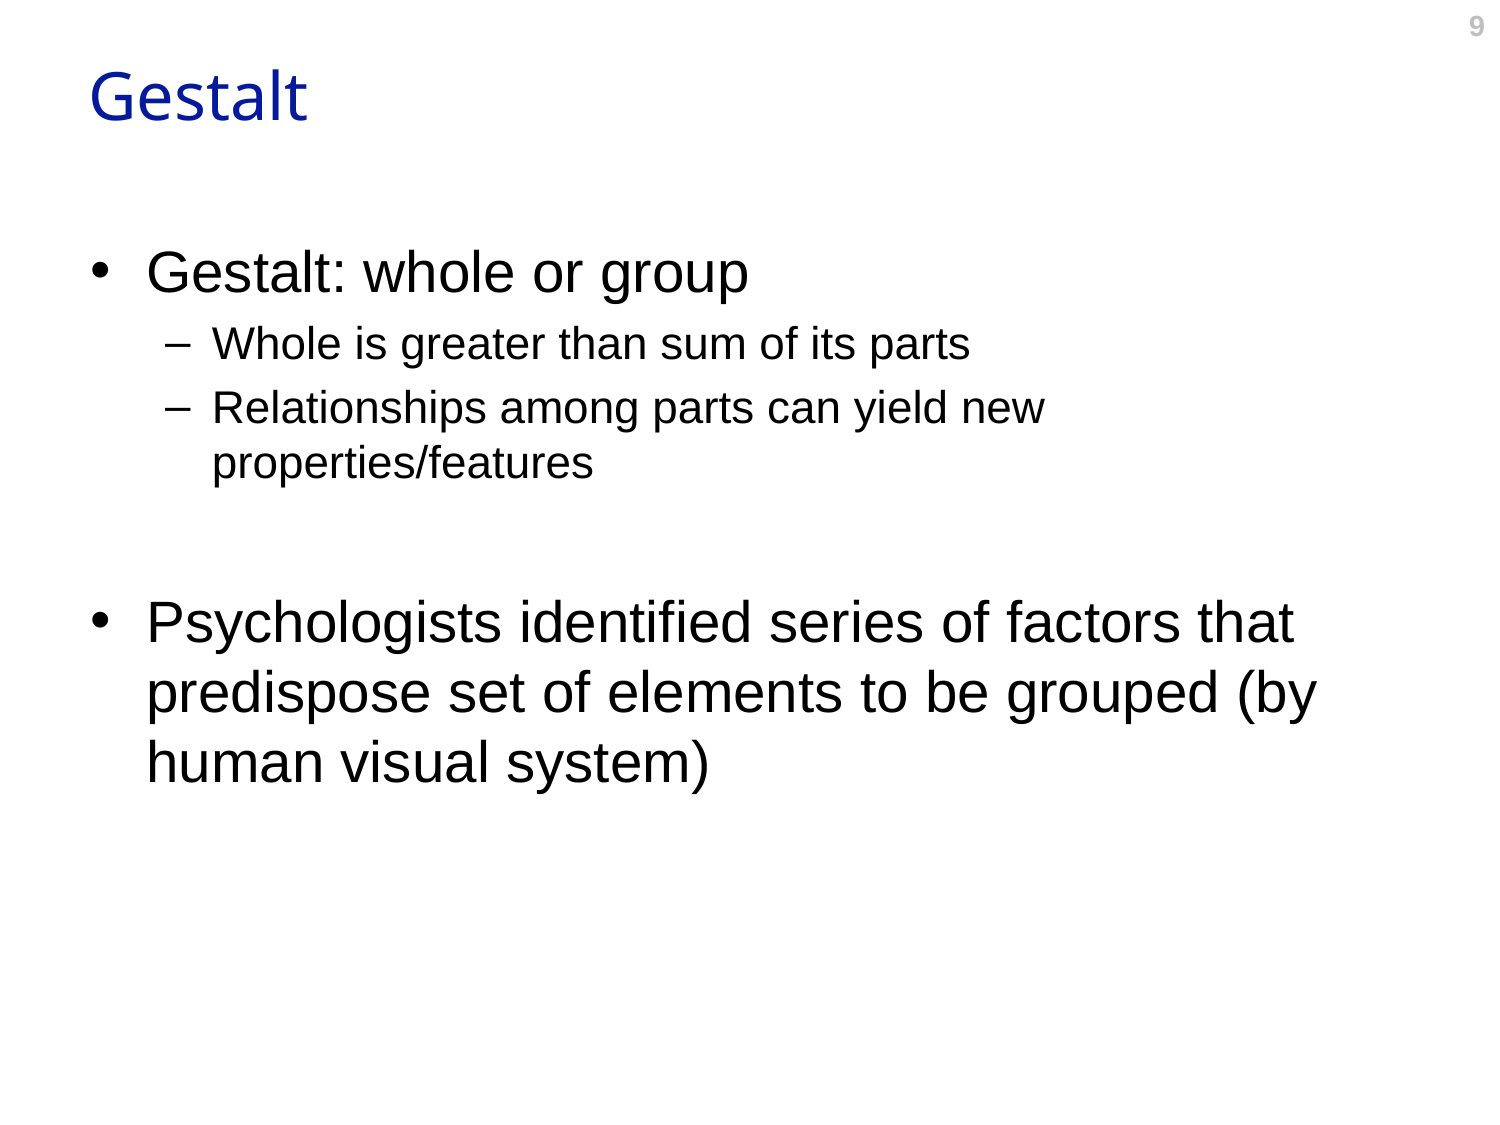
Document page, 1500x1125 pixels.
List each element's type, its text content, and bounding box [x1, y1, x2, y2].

title Gestalt [73, 0, 1424, 188]
list Gestalt: whole or group Whole is greater than sum of its parts Relationships among parts can yield new properties/features Psychologists identified series of factors that predispose set of elements to be grouped (by human visual system) [75, 227, 1425, 970]
